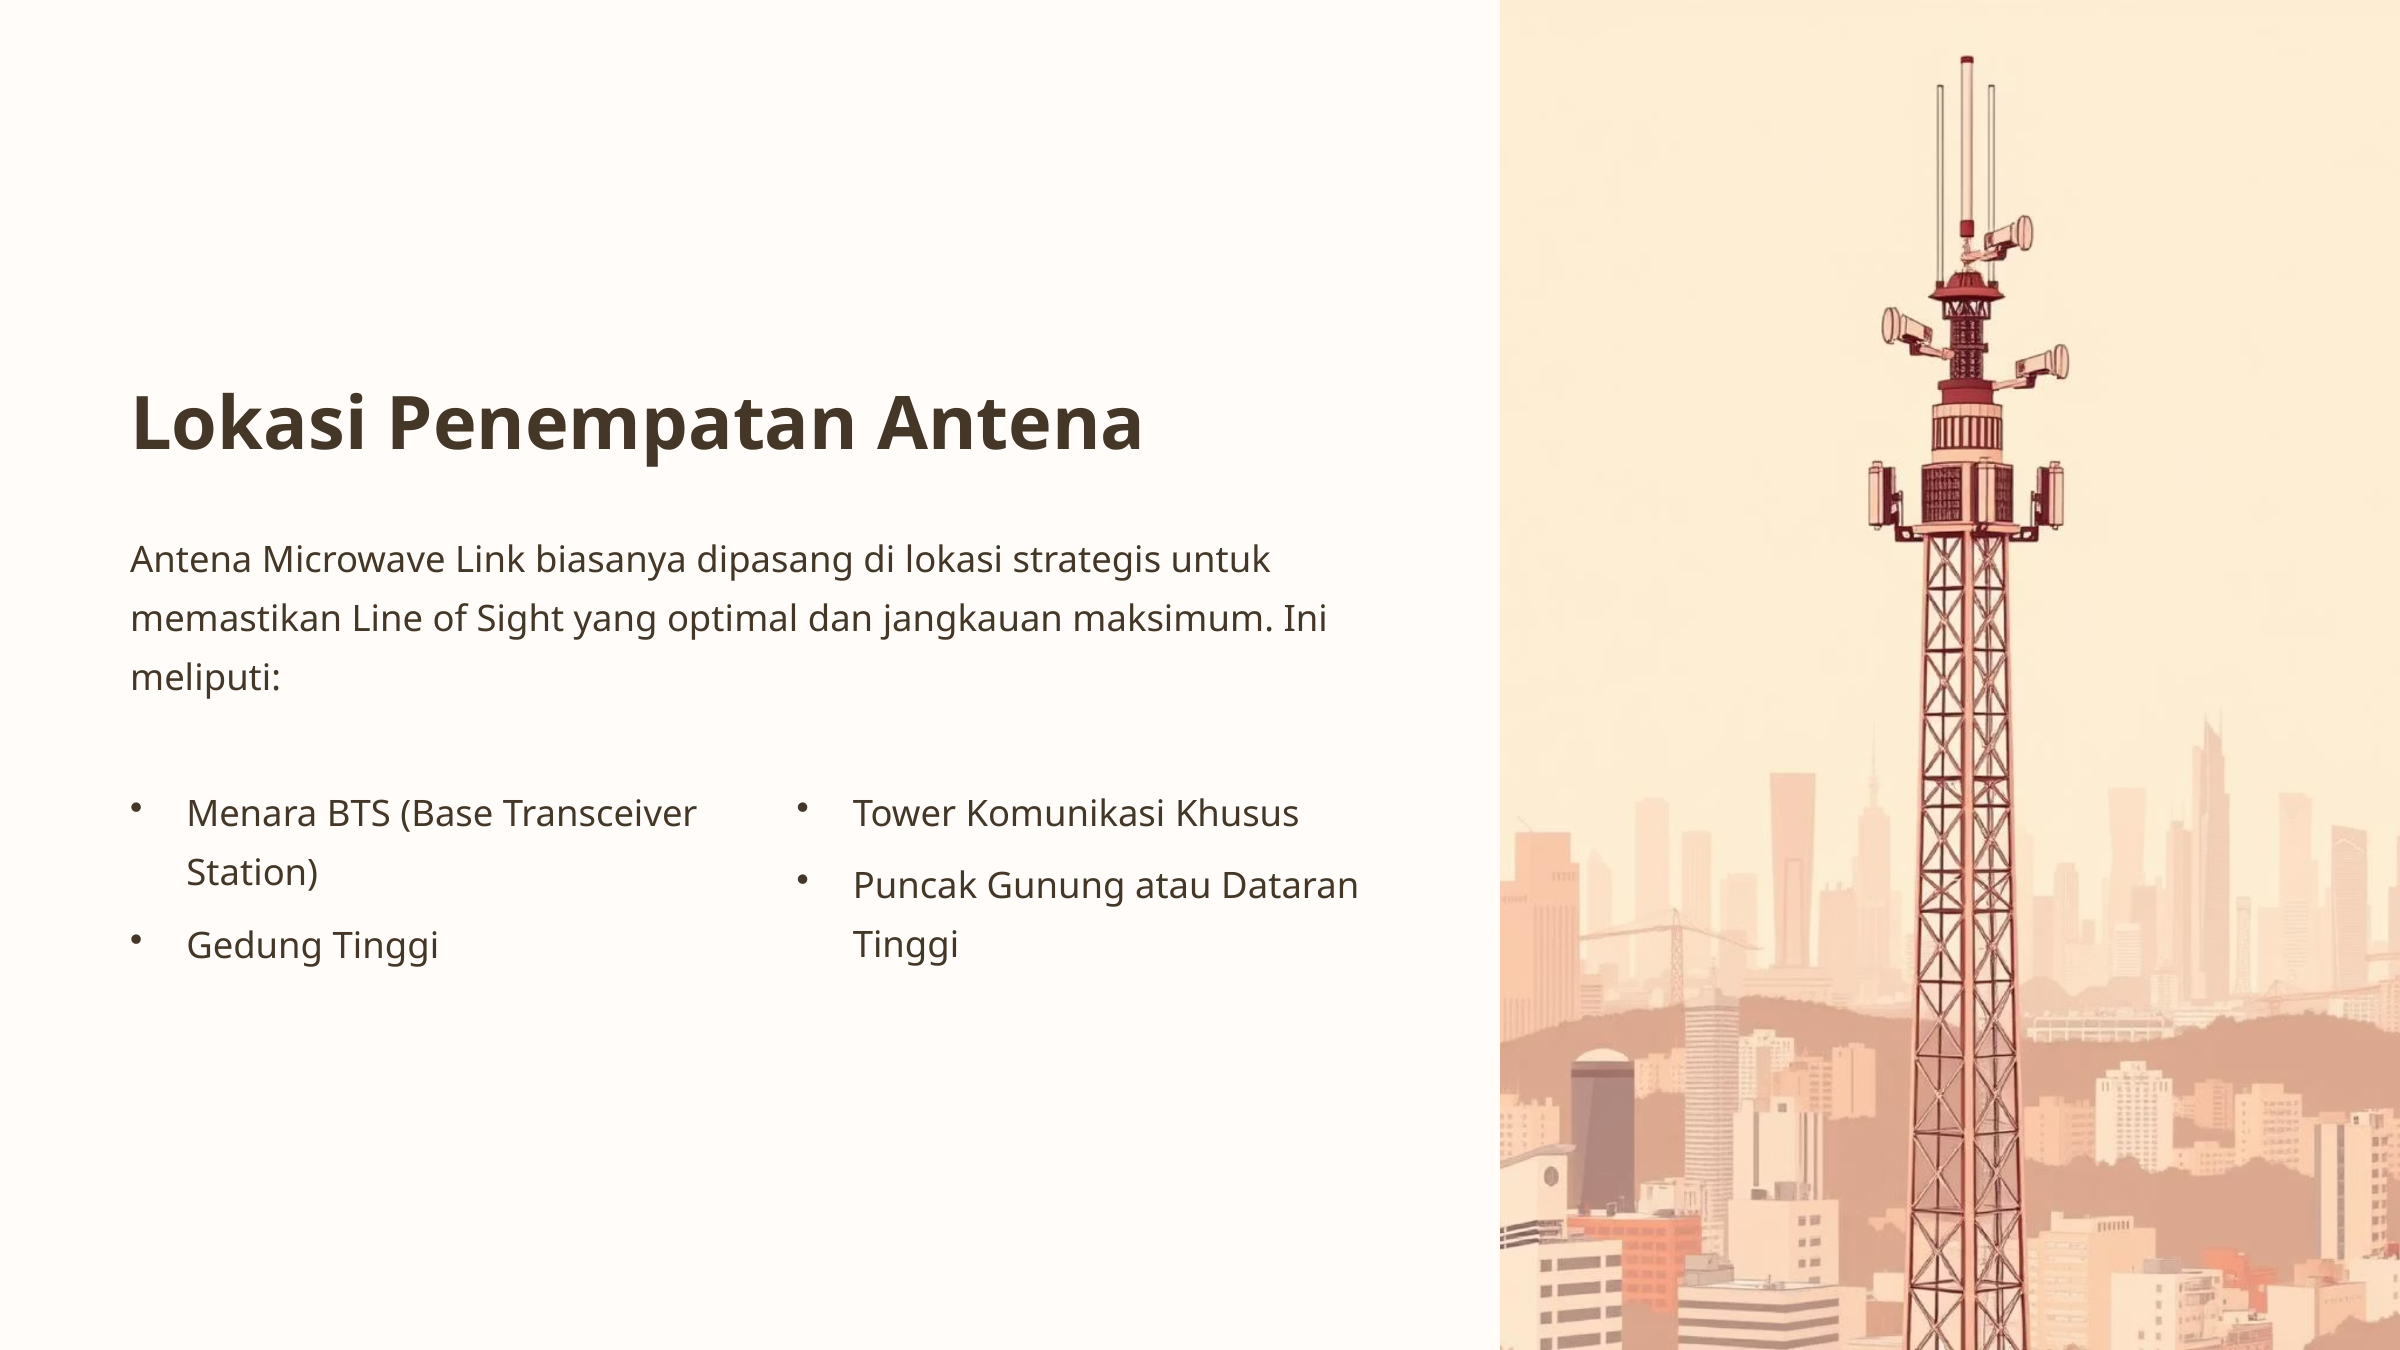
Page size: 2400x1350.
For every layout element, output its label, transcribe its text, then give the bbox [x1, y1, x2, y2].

picture [1499, 0, 2400, 1350]
text_box Antena Microwave Link biasanya dipasang di lokasi strategis untuk memastikan Line of Sight yang optimal dan jangkauan maksimum. Ini meliputi: [130, 520, 1370, 699]
text_box Lokasi Penempatan Antena [130, 371, 990, 465]
text_box Menara BTS (Base Transceiver Station) [130, 773, 705, 893]
text_box Gedung Tinggi [130, 906, 705, 966]
text_box Tower Komunikasi Khusus [796, 773, 1371, 834]
text_box Puncak Gunung atau Dataran Tinggi [796, 846, 1371, 966]
